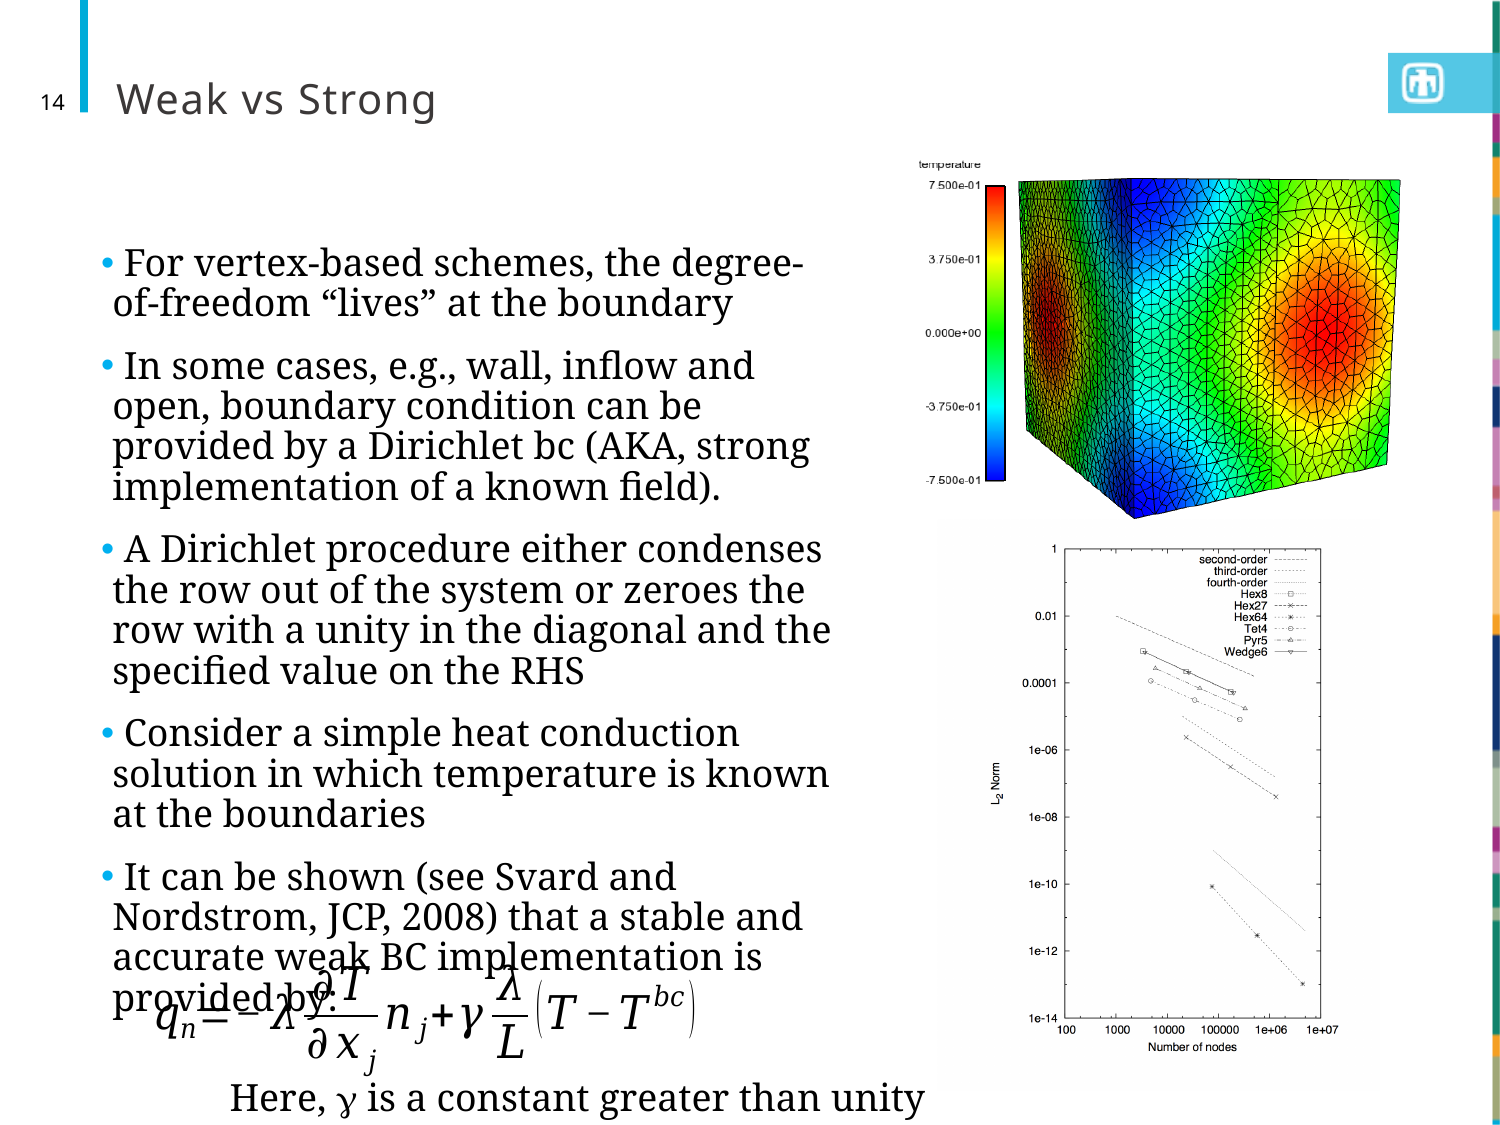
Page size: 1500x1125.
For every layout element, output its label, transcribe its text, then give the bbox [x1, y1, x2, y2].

list For vertex-based schemes, the degree-of-freedom “lives” at the boundary In some cases, e.g., wall, inflow and open, boundary condition can be provided by a Dirichlet bc (AKA, strong implementation of a known field). A Dirichlet procedure either condenses the row out of the system or zeroes the row with a unity in the diagonal and the specified value on the RHS Consider a simple heat conduction solution in which temperature is known at the boundaries It can be shown (see Svard and Nordstrom, JCP, 2008) that a stable and accurate weak BC implementation is provided by: [101, 236, 840, 1125]
picture [1401, 62, 1445, 104]
text_box Here, g is a constant greater than unity [214, 1066, 941, 1125]
picture [912, 129, 1409, 1092]
picture [1493, 1, 1500, 215]
picture [1493, 330, 1499, 1120]
slide_number 14 [7, 73, 80, 133]
title Weak vs Strong [101, 36, 1339, 131]
